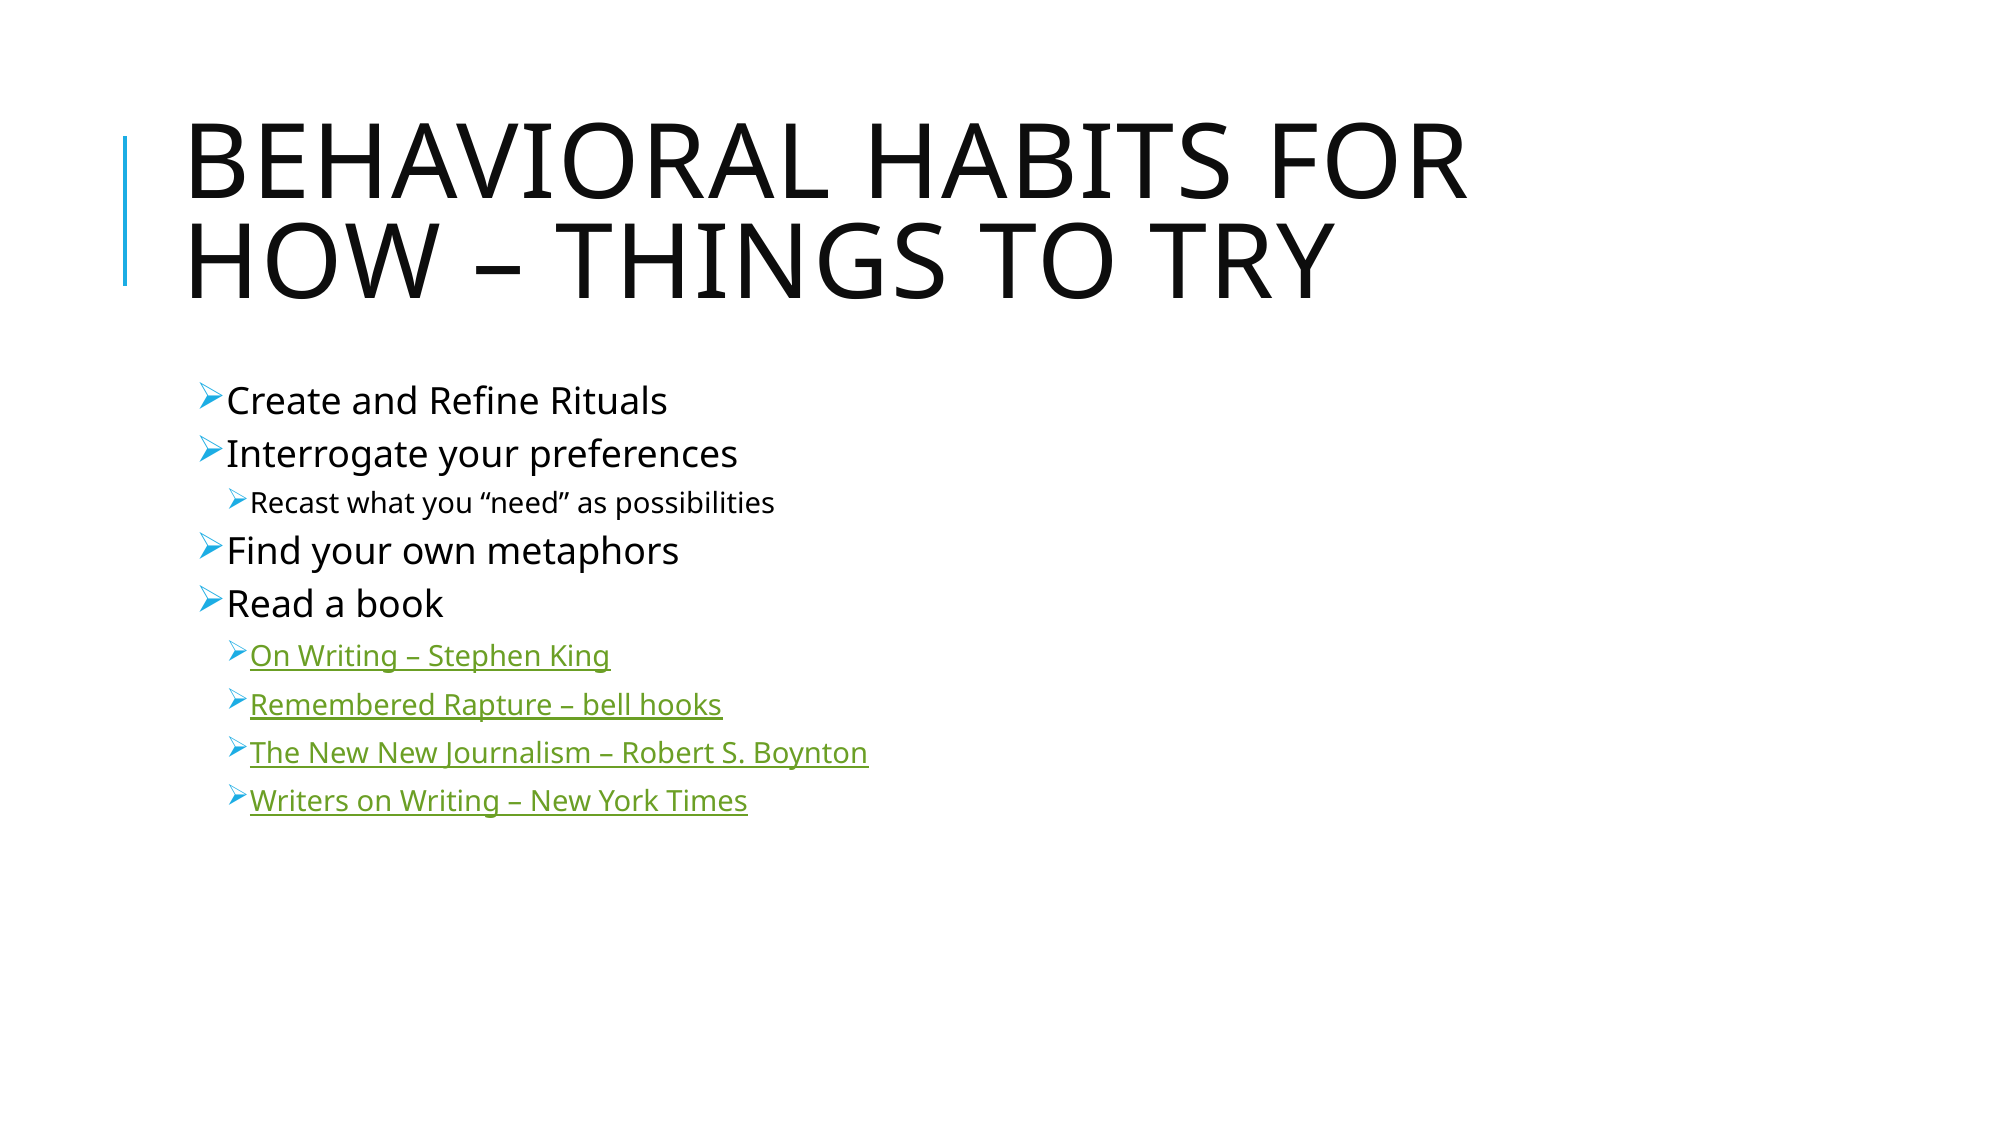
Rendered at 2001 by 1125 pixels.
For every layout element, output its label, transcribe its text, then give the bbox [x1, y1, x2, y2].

title Behavioral Habits for How – Things to try [168, 96, 1763, 342]
list Create and Refine Rituals Interrogate your preferences Recast what you “need” as possibilities Find your own metaphors Read a book On Writing – Stephen King Remembered Rapture – bell hooks The New New Journalism – Robert S. Boynton Writers on Writing – New York Times [168, 375, 1763, 1035]
